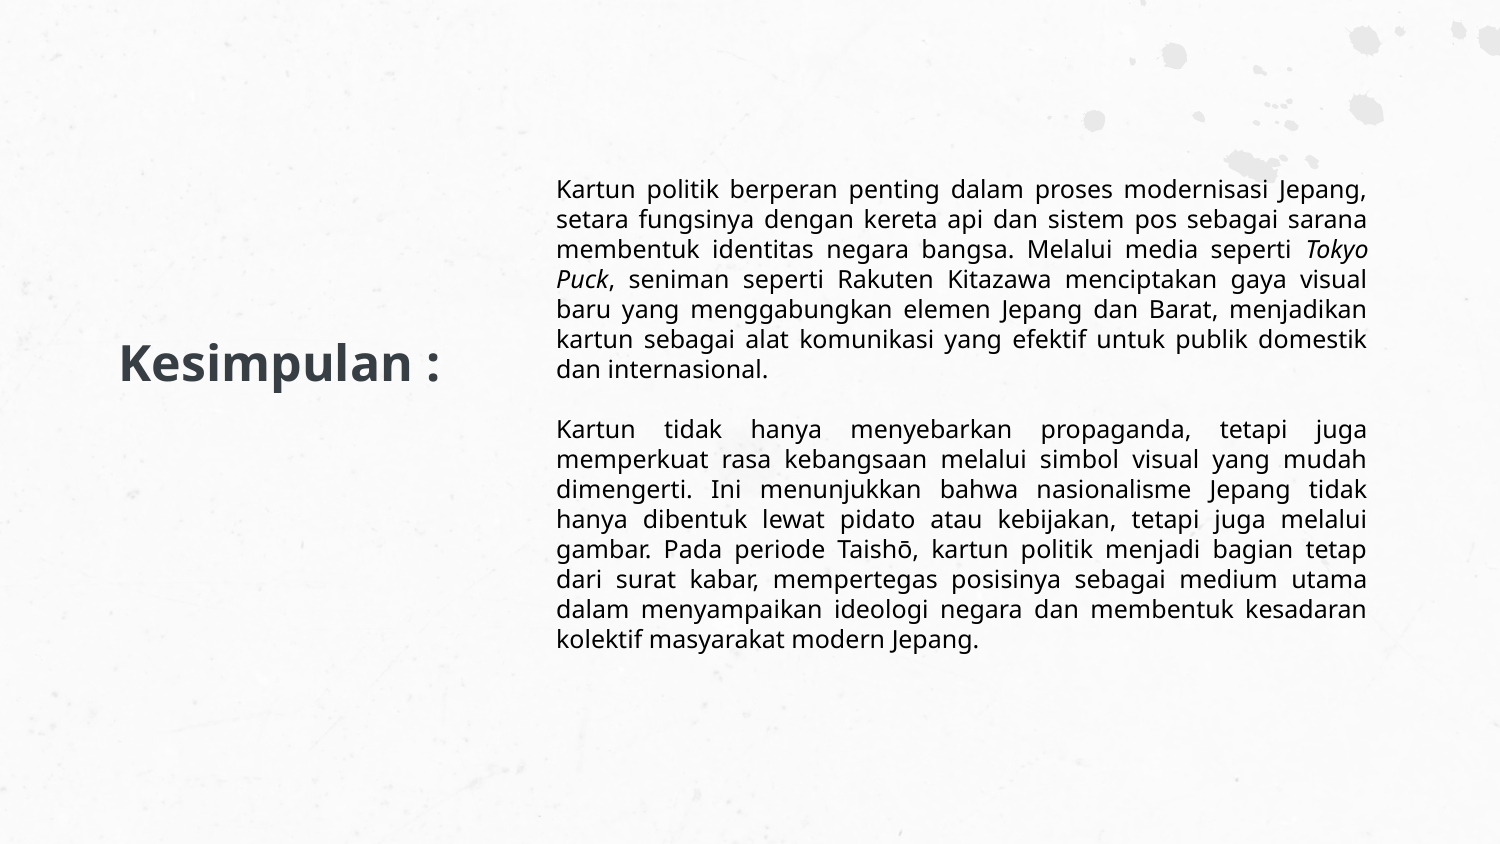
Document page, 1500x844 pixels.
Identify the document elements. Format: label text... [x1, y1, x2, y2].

text_box Kartun politik berperan penting dalam proses modernisasi Jepang, setara fungsinya dengan kereta api dan sistem pos sebagai sarana membentuk identitas negara bangsa. Melalui media seperti Tokyo Puck, seniman seperti Rakuten Kitazawa menciptakan gaya visual baru yang menggabungkan elemen Jepang dan Barat, menjadikan kartun sebagai alat komunikasi yang efektif untuk publik domestik dan internasional. Kartun tidak hanya menyebarkan propaganda, tetapi juga memperkuat rasa kebangsaan melalui simbol visual yang mudah dimengerti. Ini menunjukkan bahwa nasionalisme Jepang tidak hanya dibentuk lewat pidato atau kebijakan, tetapi juga melalui gambar. Pada periode Taishō, kartun politik menjadi bagian tetap dari surat kabar, mempertegas posisinya sebagai medium utama dalam menyampaikan ideologi negara dan membentuk kesadaran kolektif masyarakat modern Jepang. [541, 159, 1369, 628]
title Kesimpulan : [103, 316, 541, 422]
